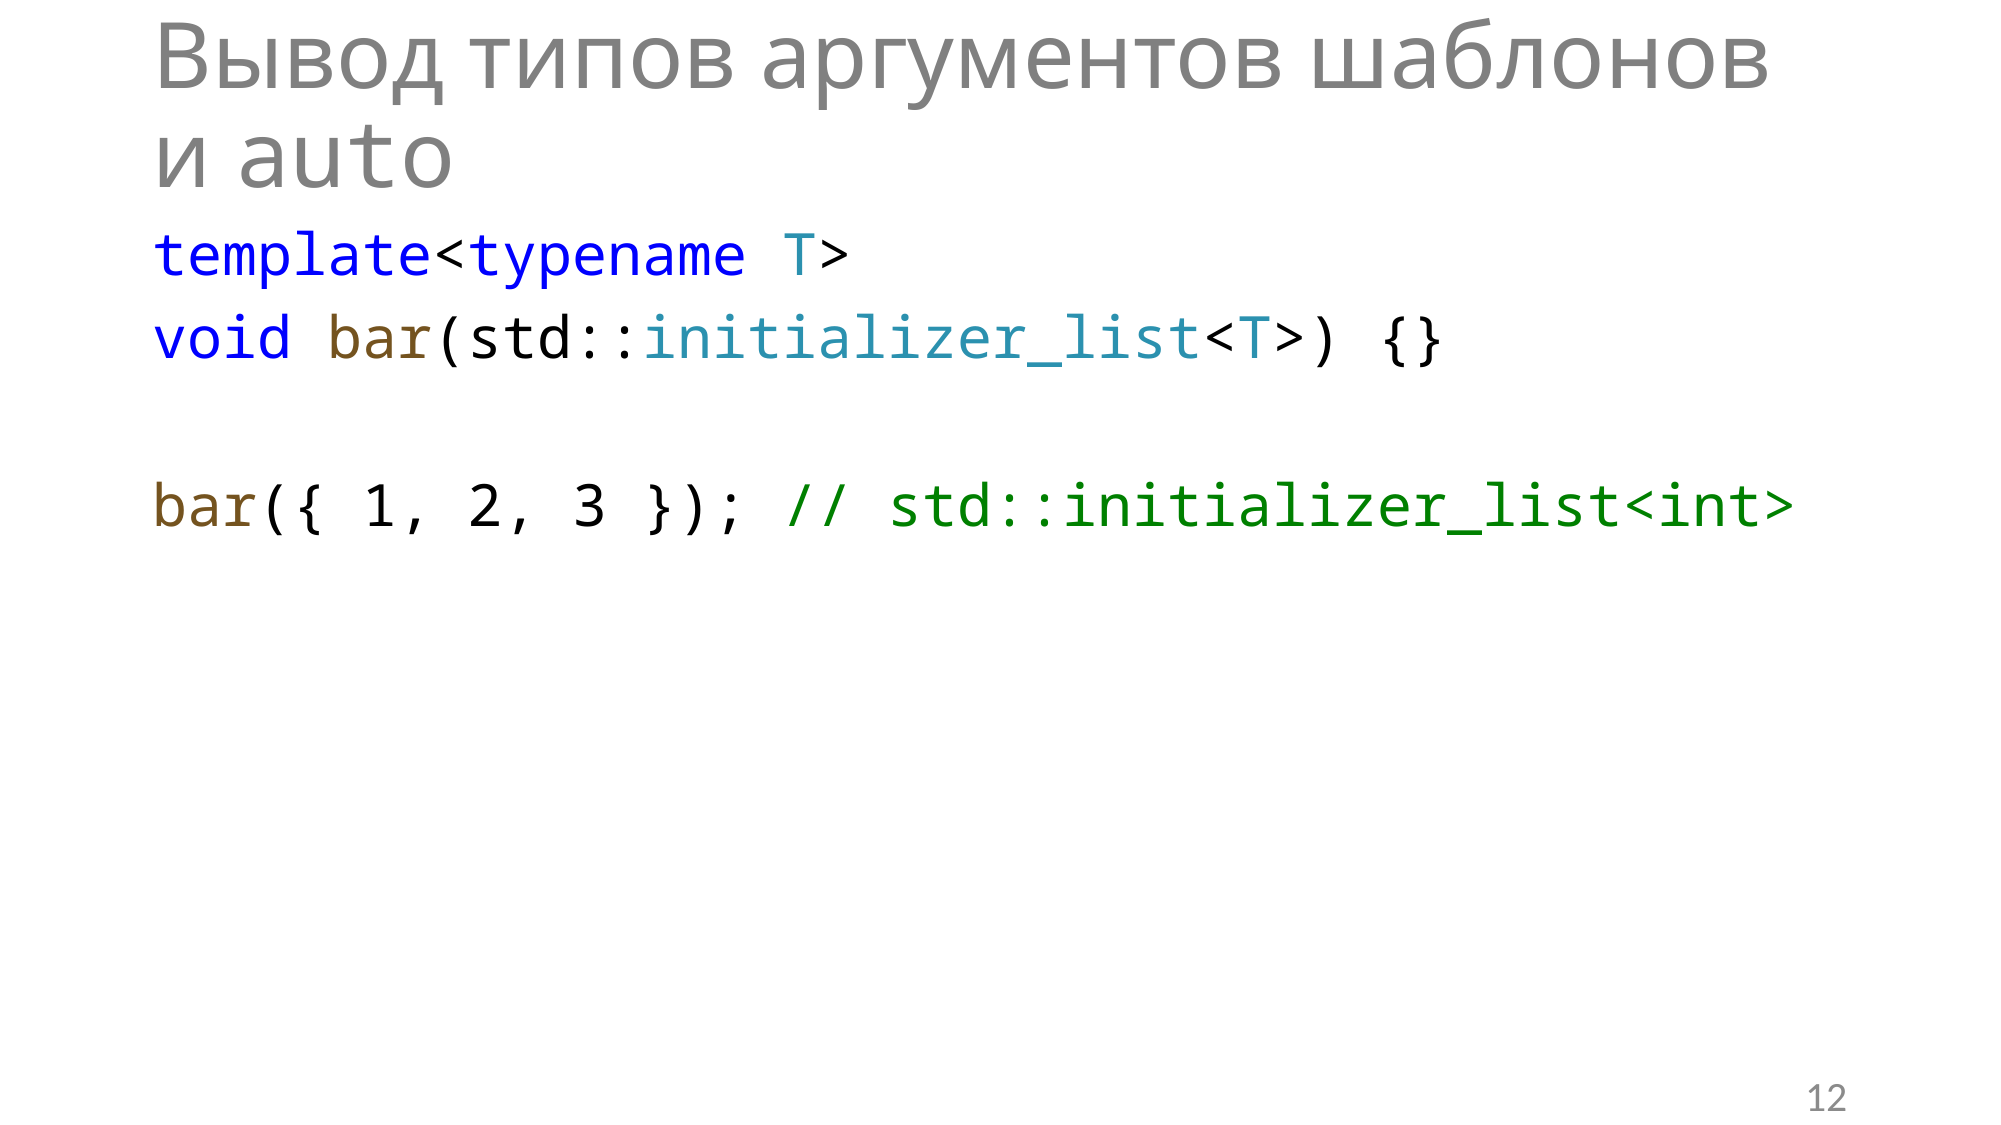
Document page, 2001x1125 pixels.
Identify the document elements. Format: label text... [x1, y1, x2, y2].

list template<typename T> void bar(std::initializer_list<T>) {} bar({ 1, 2, 3 }); // std::initializer_list<int> [137, 217, 1863, 1066]
slide_number 12 [1412, 1065, 1863, 1125]
title Вывод типов аргументов шаблонов и auto [137, 0, 1863, 217]
